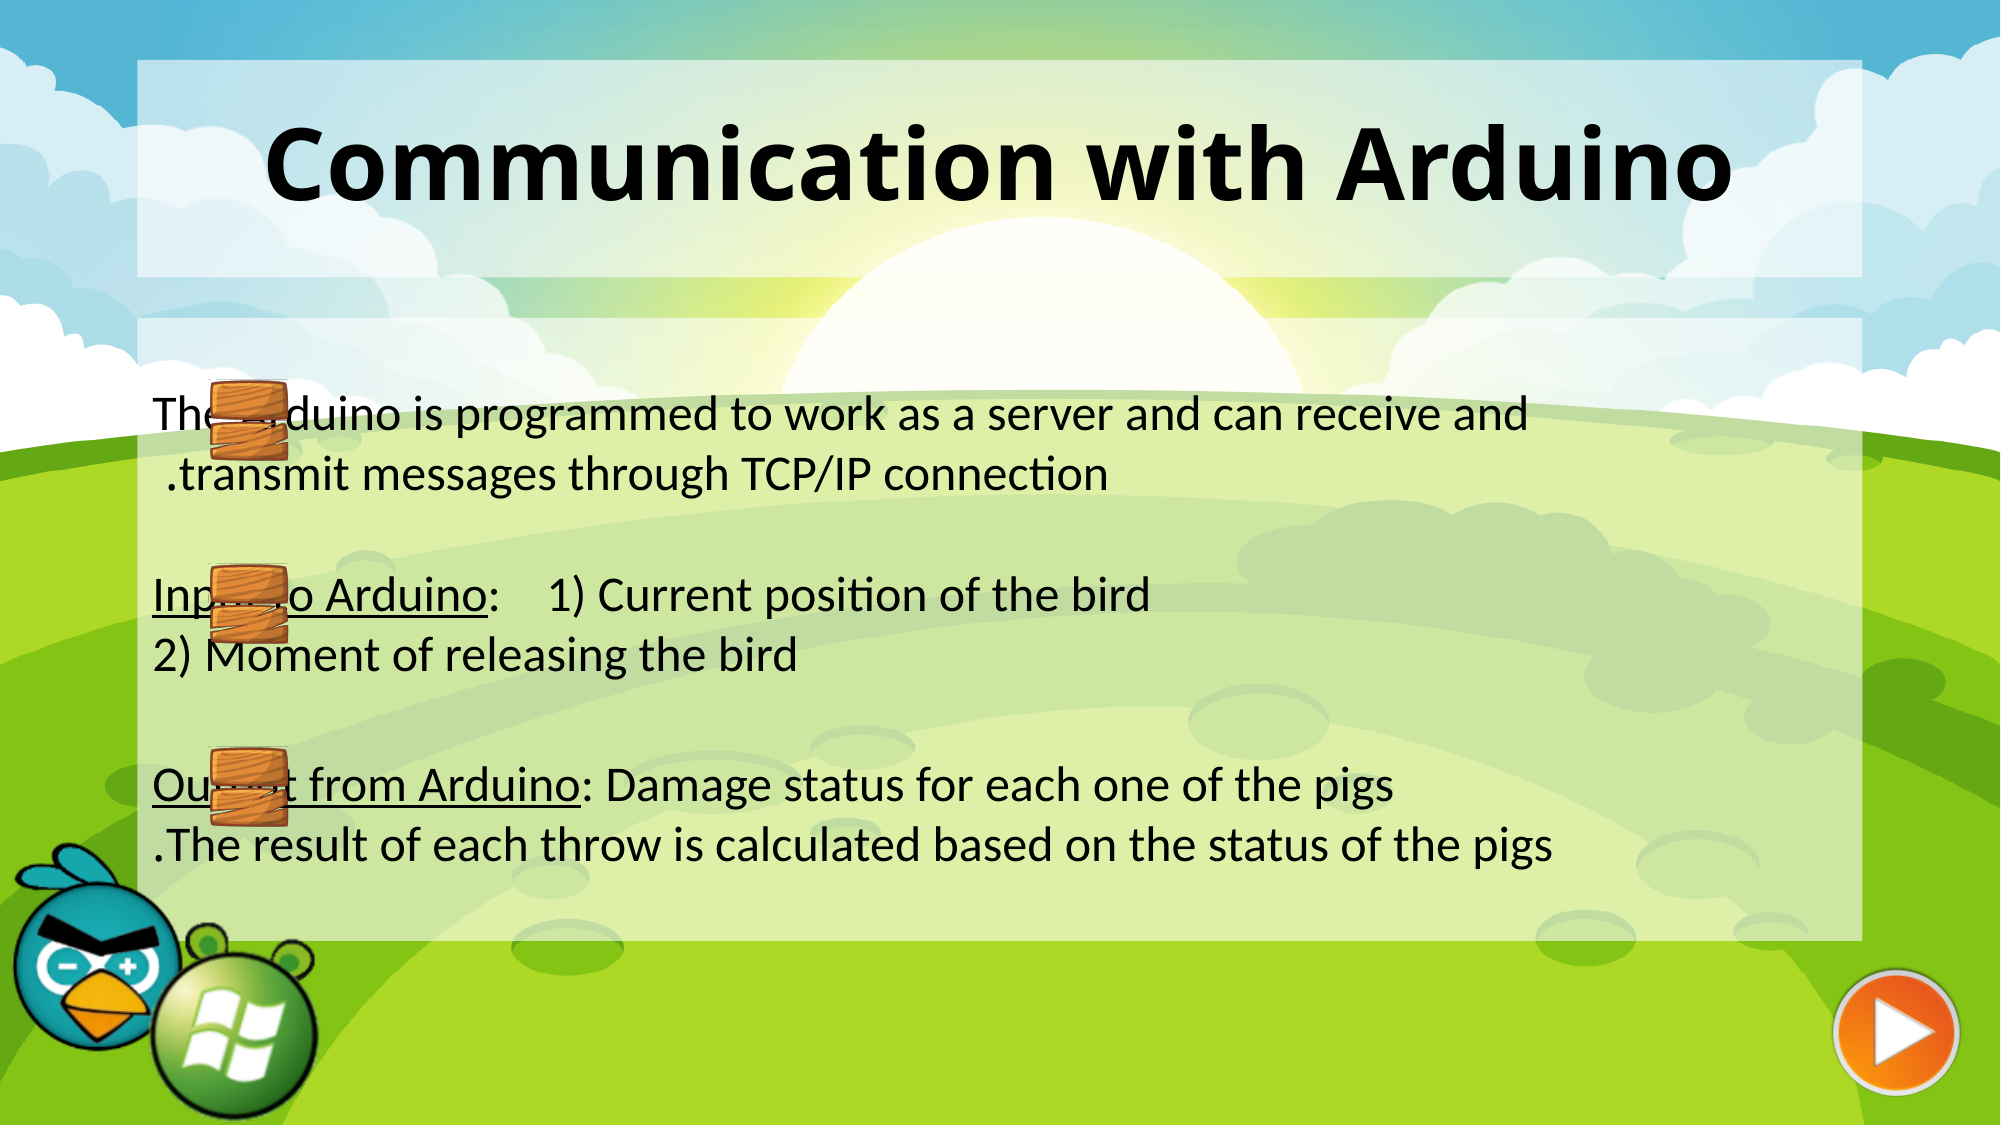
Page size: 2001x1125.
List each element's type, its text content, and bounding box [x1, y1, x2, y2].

list The Arduino is programmed to work as a server and can receive and transmit messages through TCP/IP connection. Input to Arduino: 1) Current position of the bird 2) Moment of releasing the bird Output from Arduino: Damage status for each one of the pigs The result of each throw is calculated based on the status of the pigs. [137, 317, 1863, 941]
title Communication with Arduino [137, 59, 1863, 278]
picture [0, 0, 2001, 1125]
